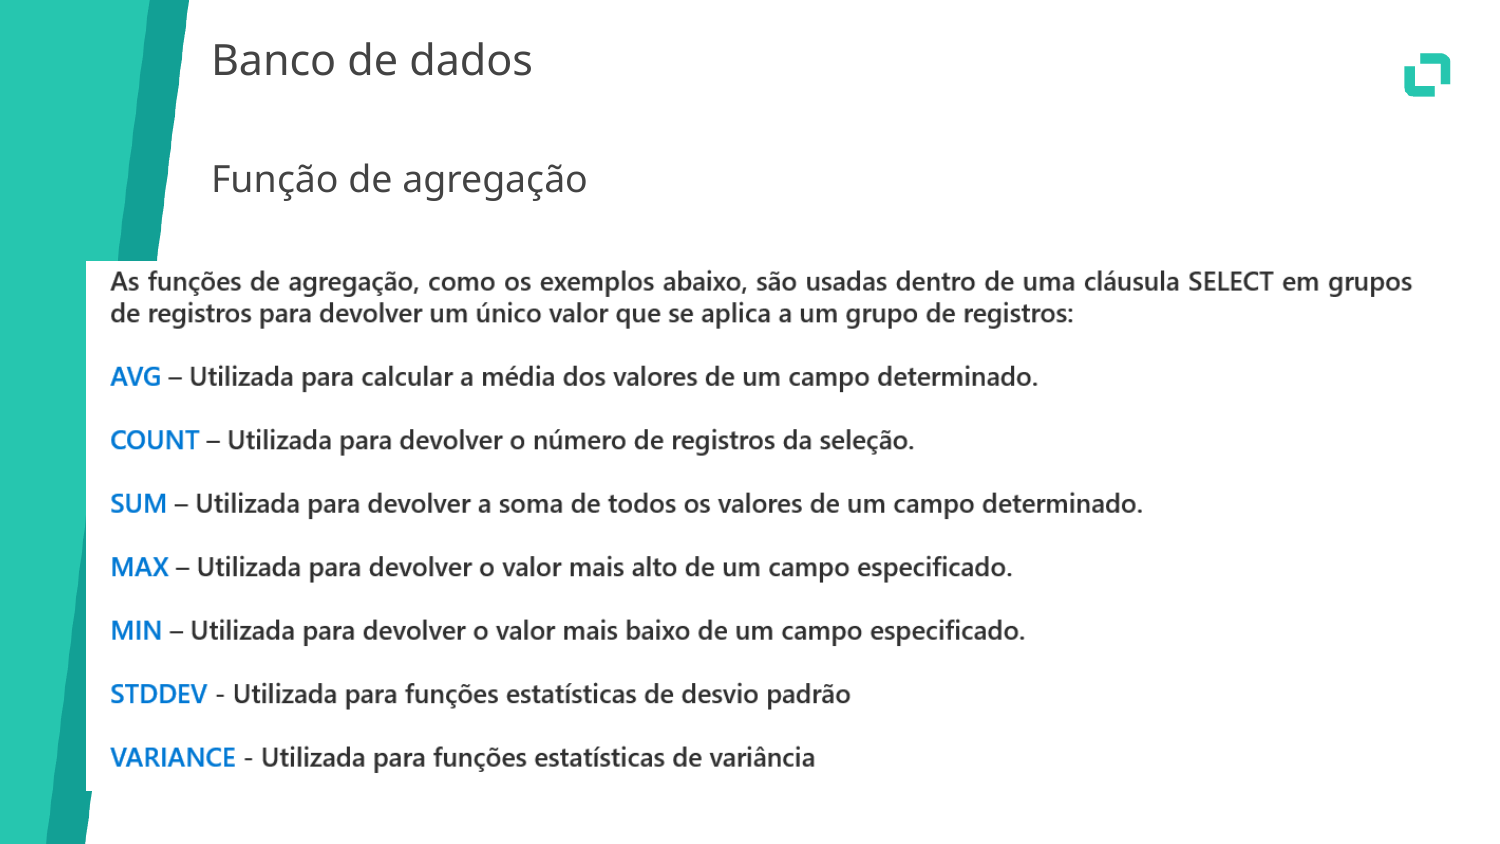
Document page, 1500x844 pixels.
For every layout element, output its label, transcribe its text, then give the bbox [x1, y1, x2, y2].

picture [0, 0, 1500, 844]
subtitle Função de agregação [195, 139, 1376, 260]
title Banco de dados [195, 16, 1376, 99]
